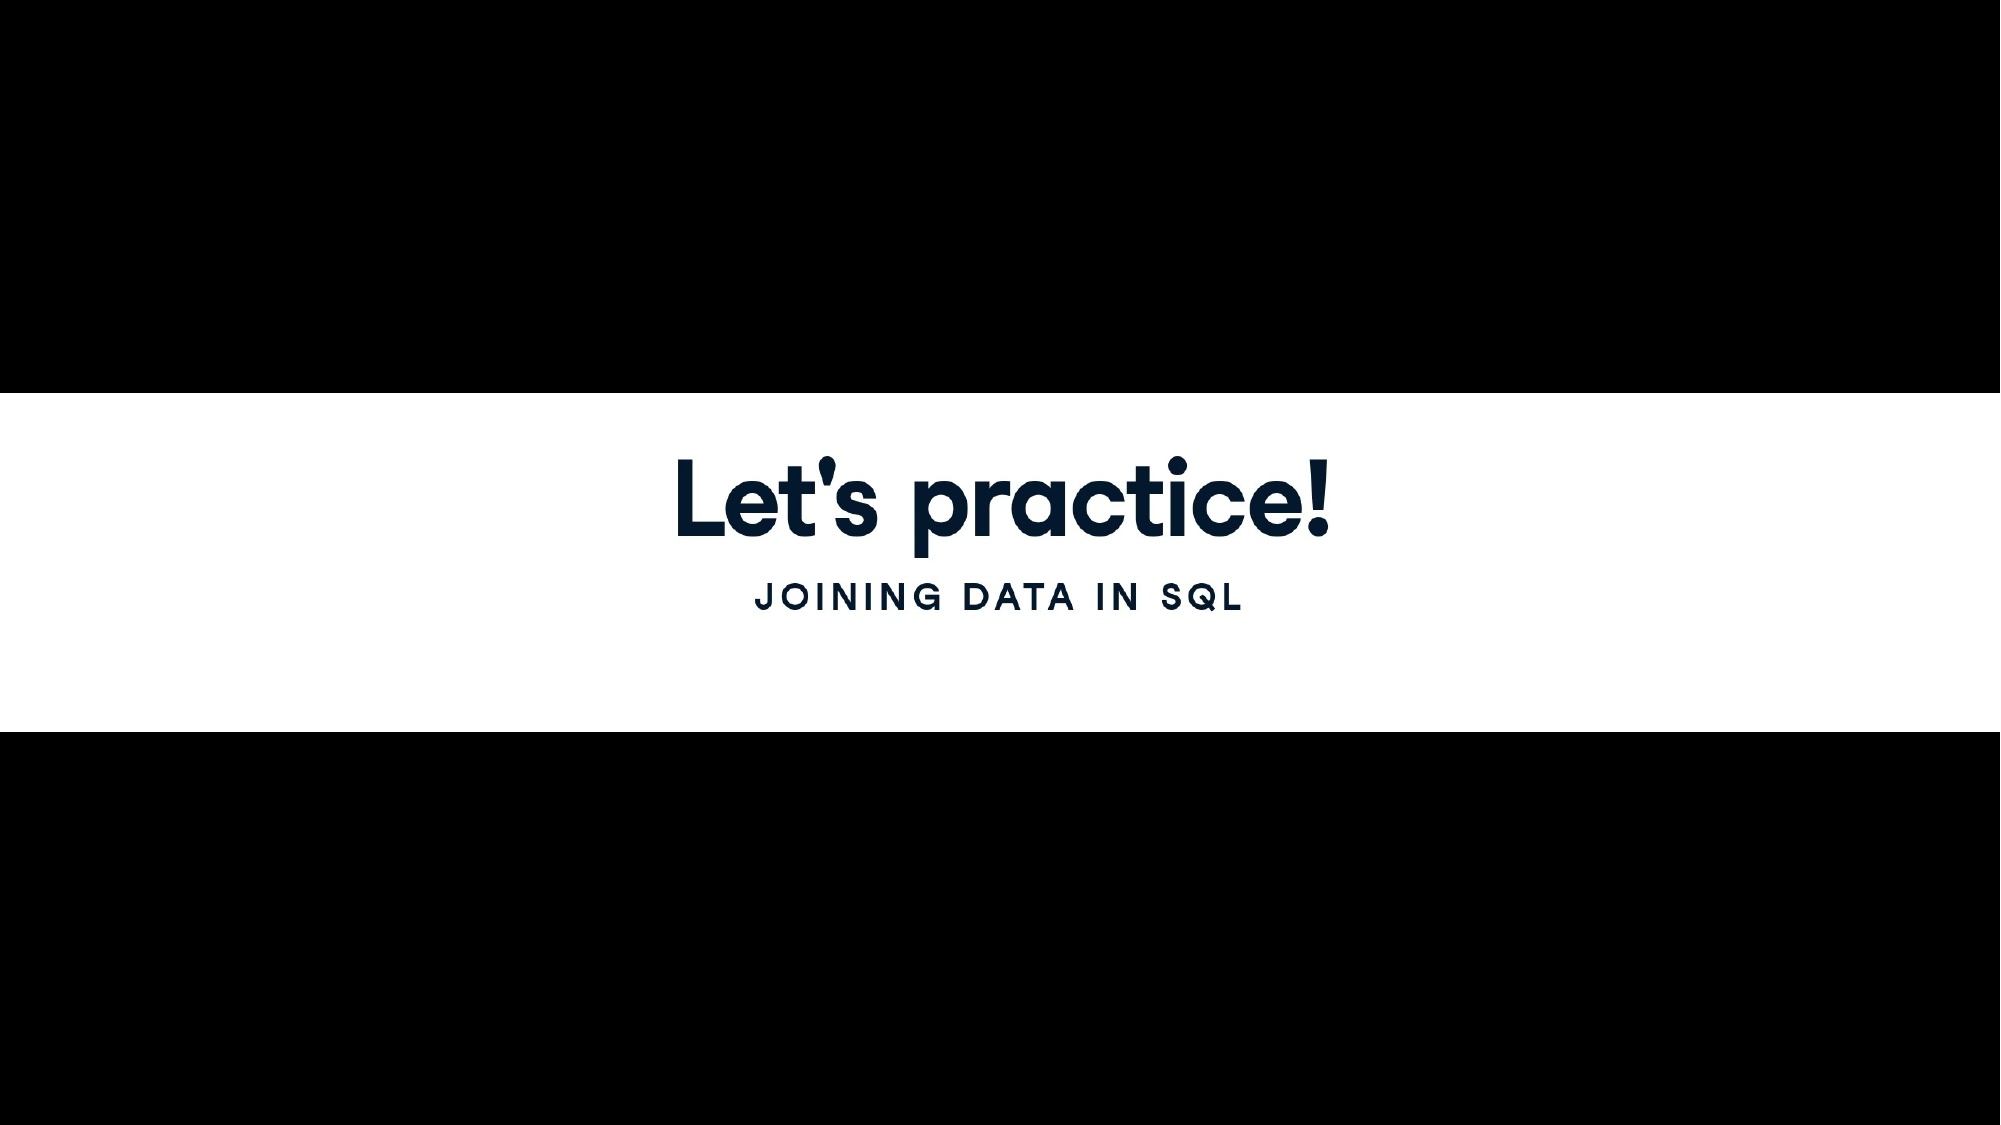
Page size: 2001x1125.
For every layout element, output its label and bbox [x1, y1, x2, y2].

picture [0, 393, 2000, 732]
